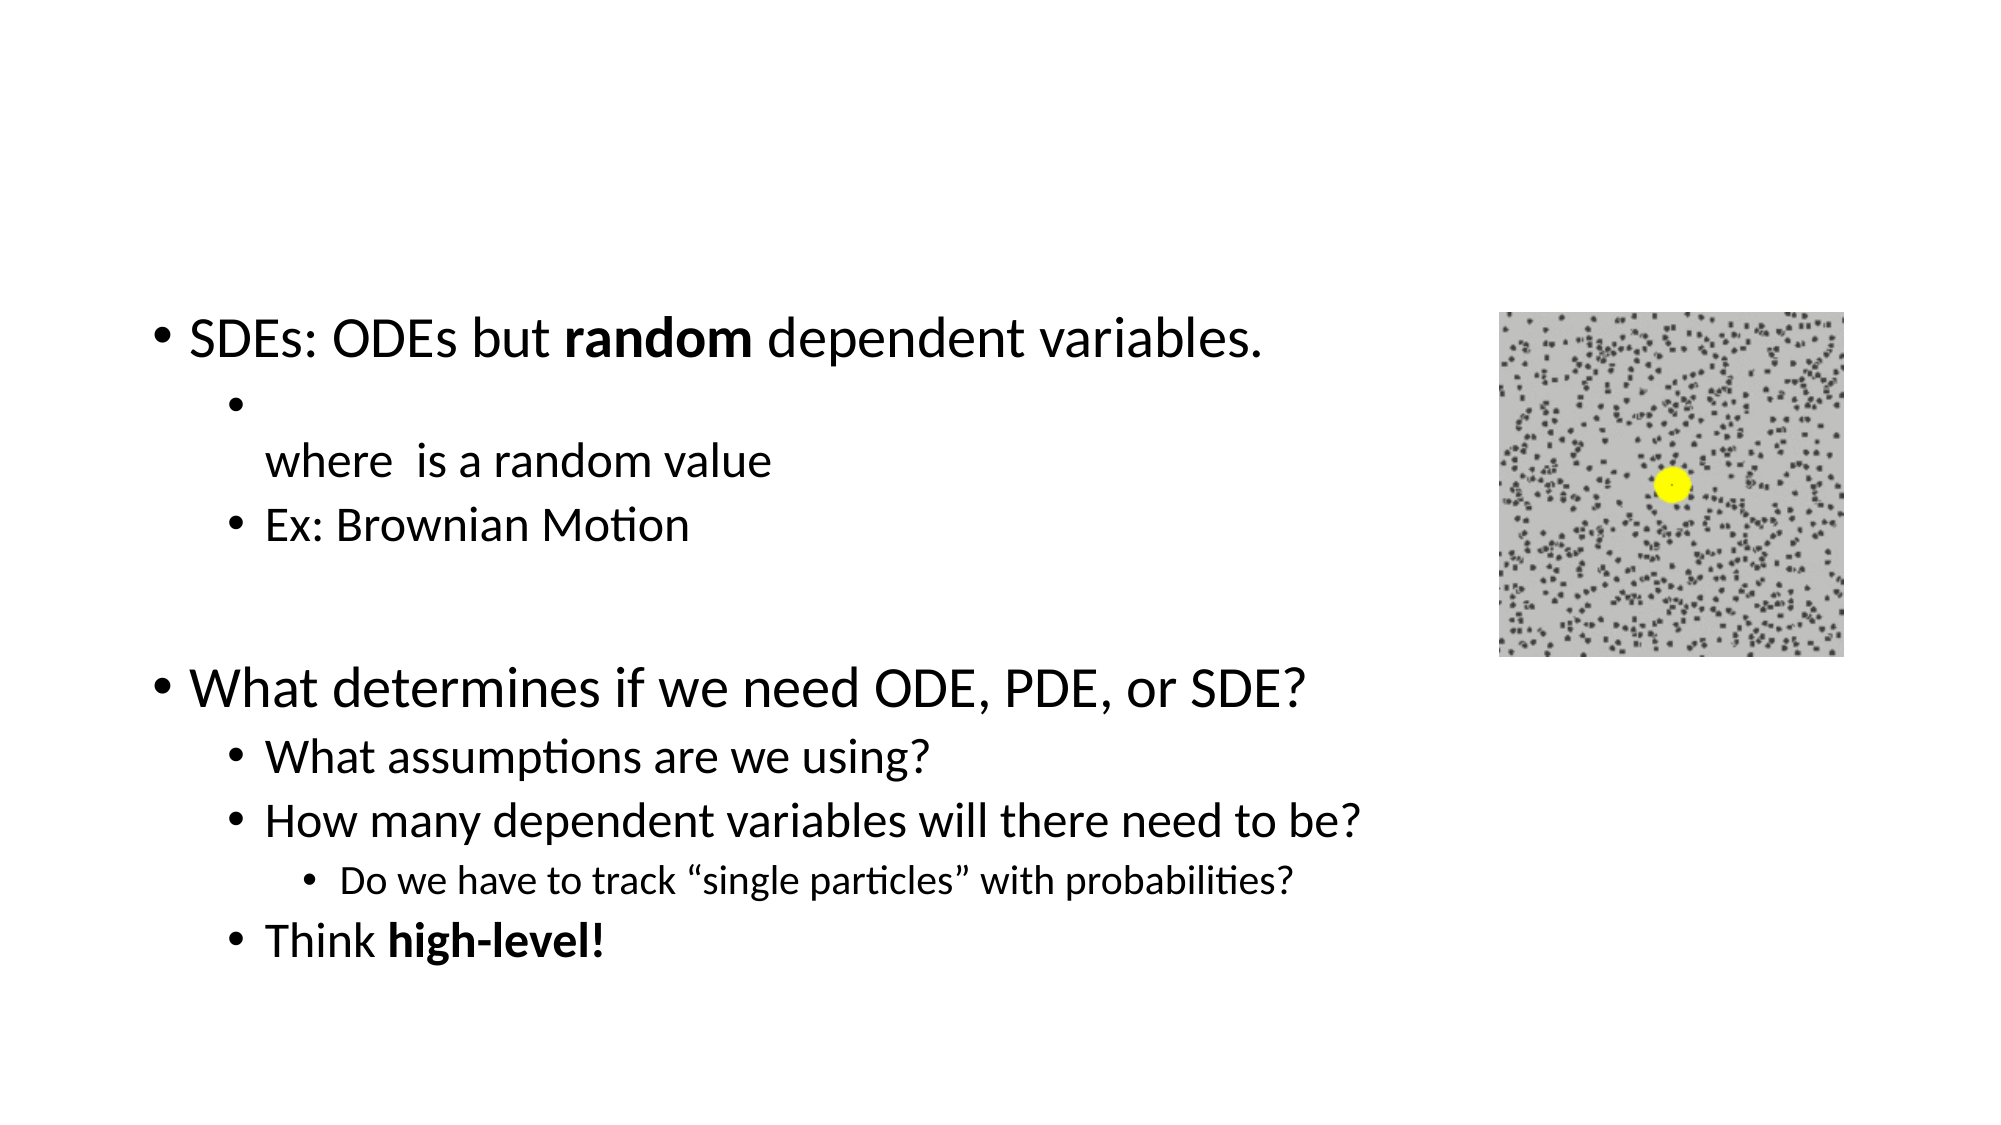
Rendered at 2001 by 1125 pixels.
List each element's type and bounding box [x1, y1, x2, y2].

picture [1499, 312, 1844, 657]
